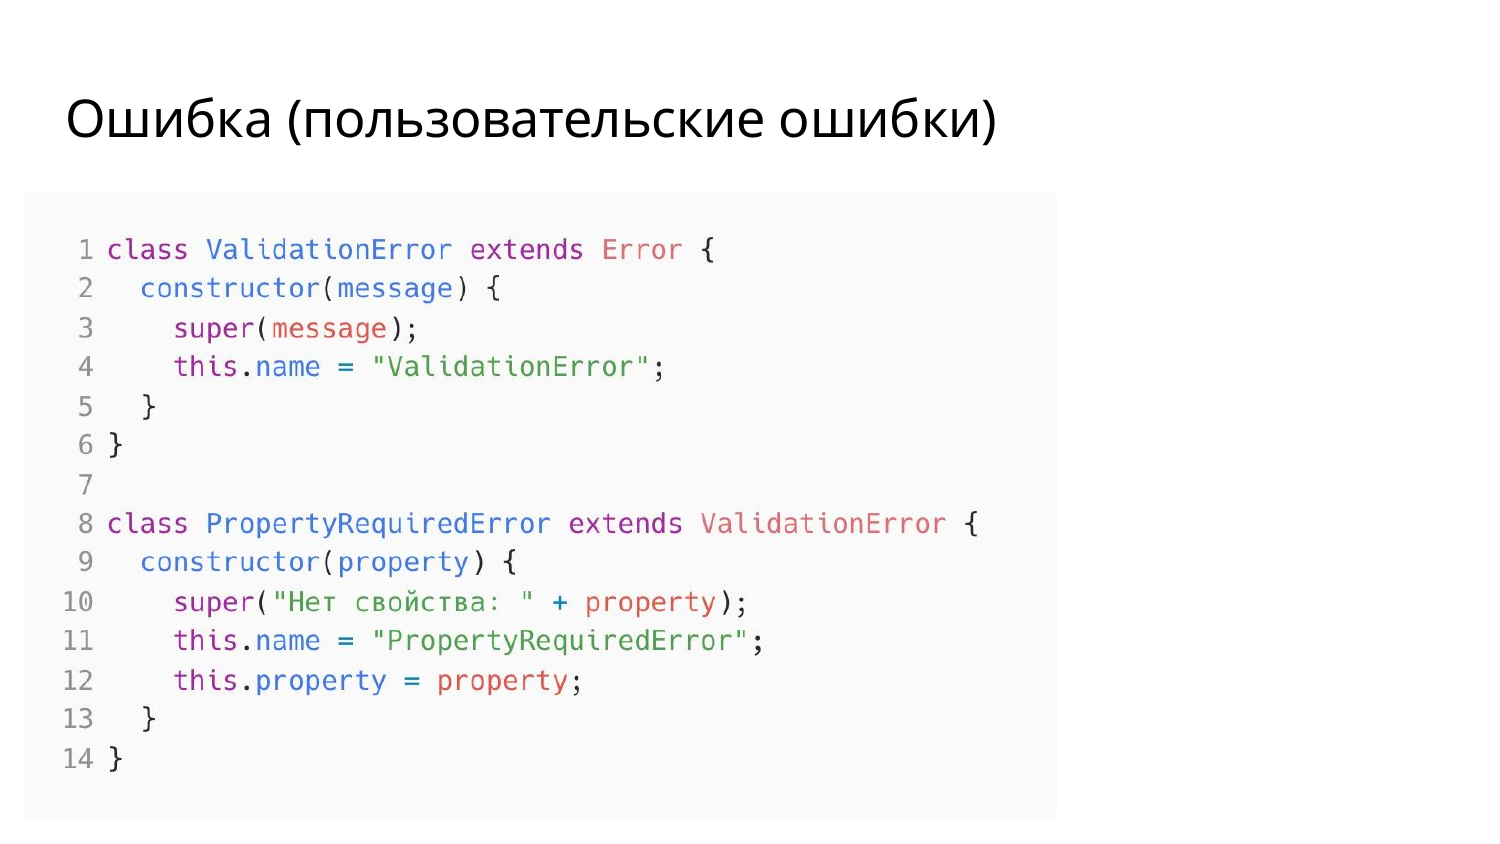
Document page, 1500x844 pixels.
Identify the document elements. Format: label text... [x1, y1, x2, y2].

title Ошибка (пользовательские ошибки) [63, 82, 1272, 227]
picture [24, 191, 1057, 819]
